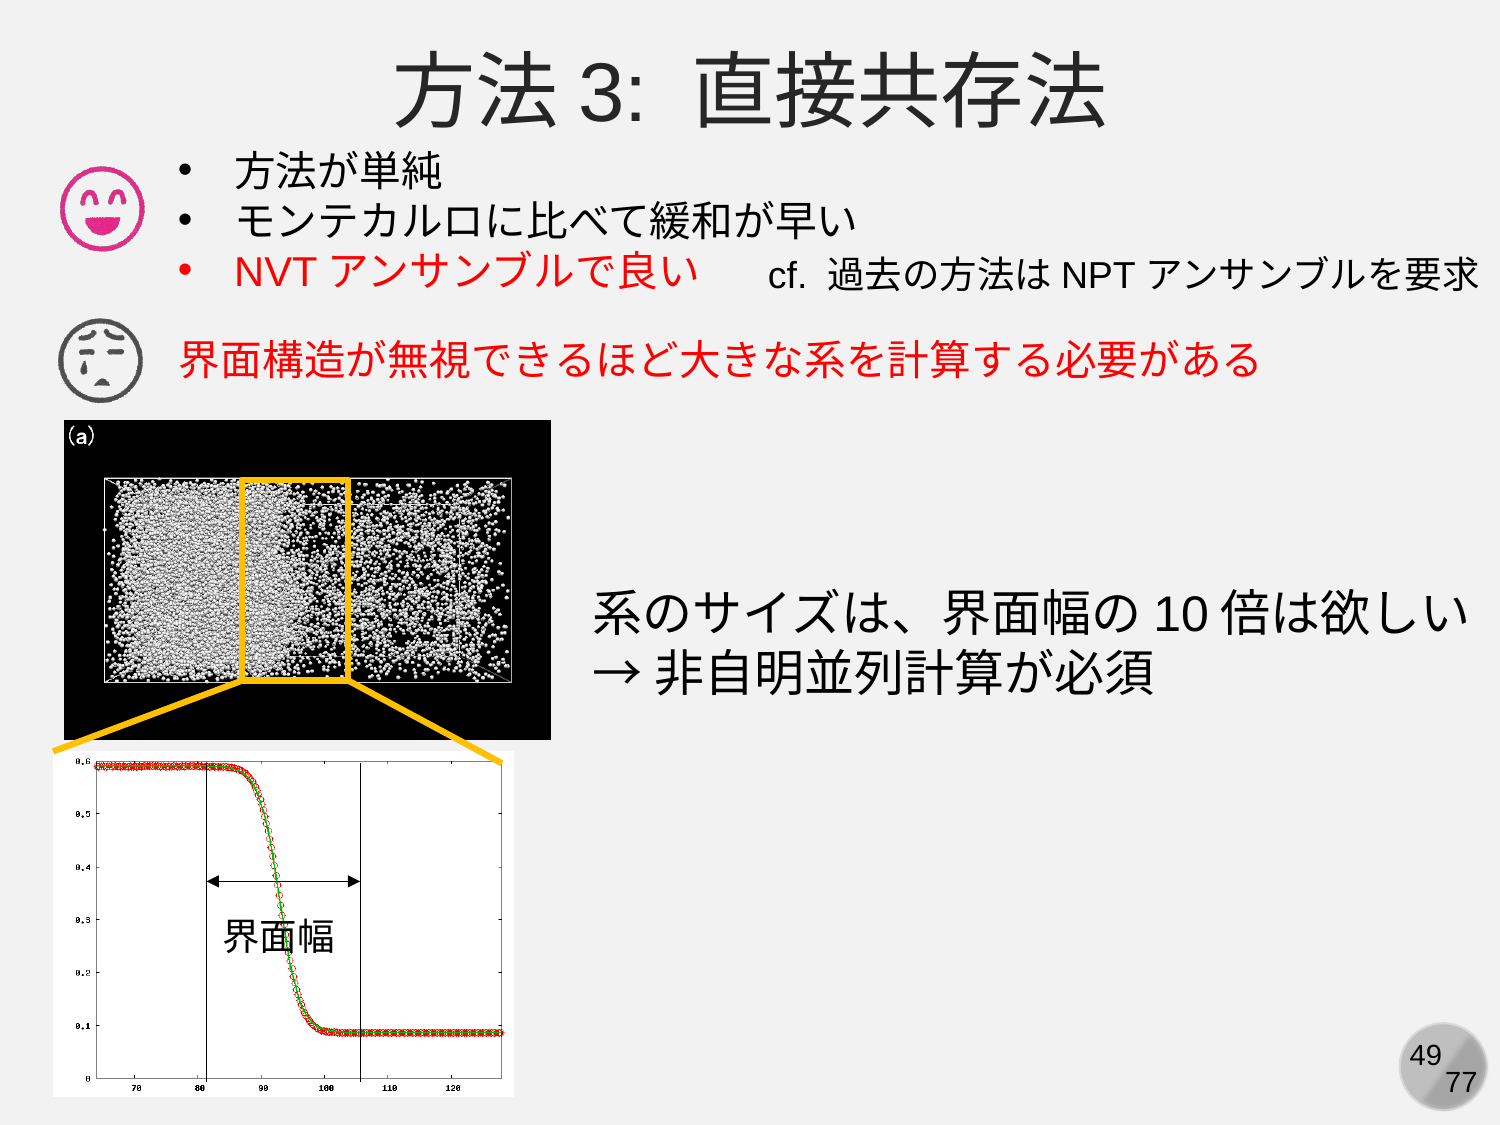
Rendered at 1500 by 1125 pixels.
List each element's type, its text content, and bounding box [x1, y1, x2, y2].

text_box cf. 過去の方法はNPTアンサンブルを要求 [753, 243, 1495, 304]
text_box 系のサイズは、界面幅の10倍は欲しい →非自明並列計算が必須 [578, 574, 1486, 709]
text_box 界面構造が無視できるほど大きな系を計算する必要がある [164, 326, 1279, 392]
picture [53, 160, 149, 255]
picture [64, 420, 551, 740]
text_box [348, 680, 502, 764]
picture [53, 314, 149, 408]
list 方法3: 直接共存法 [0, 31, 1500, 155]
picture [53, 751, 514, 1097]
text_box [52, 680, 242, 752]
text_box 方法が単純 モンテカルロに比べて緩和が早い NVTアンサンブルで良い [163, 137, 874, 303]
